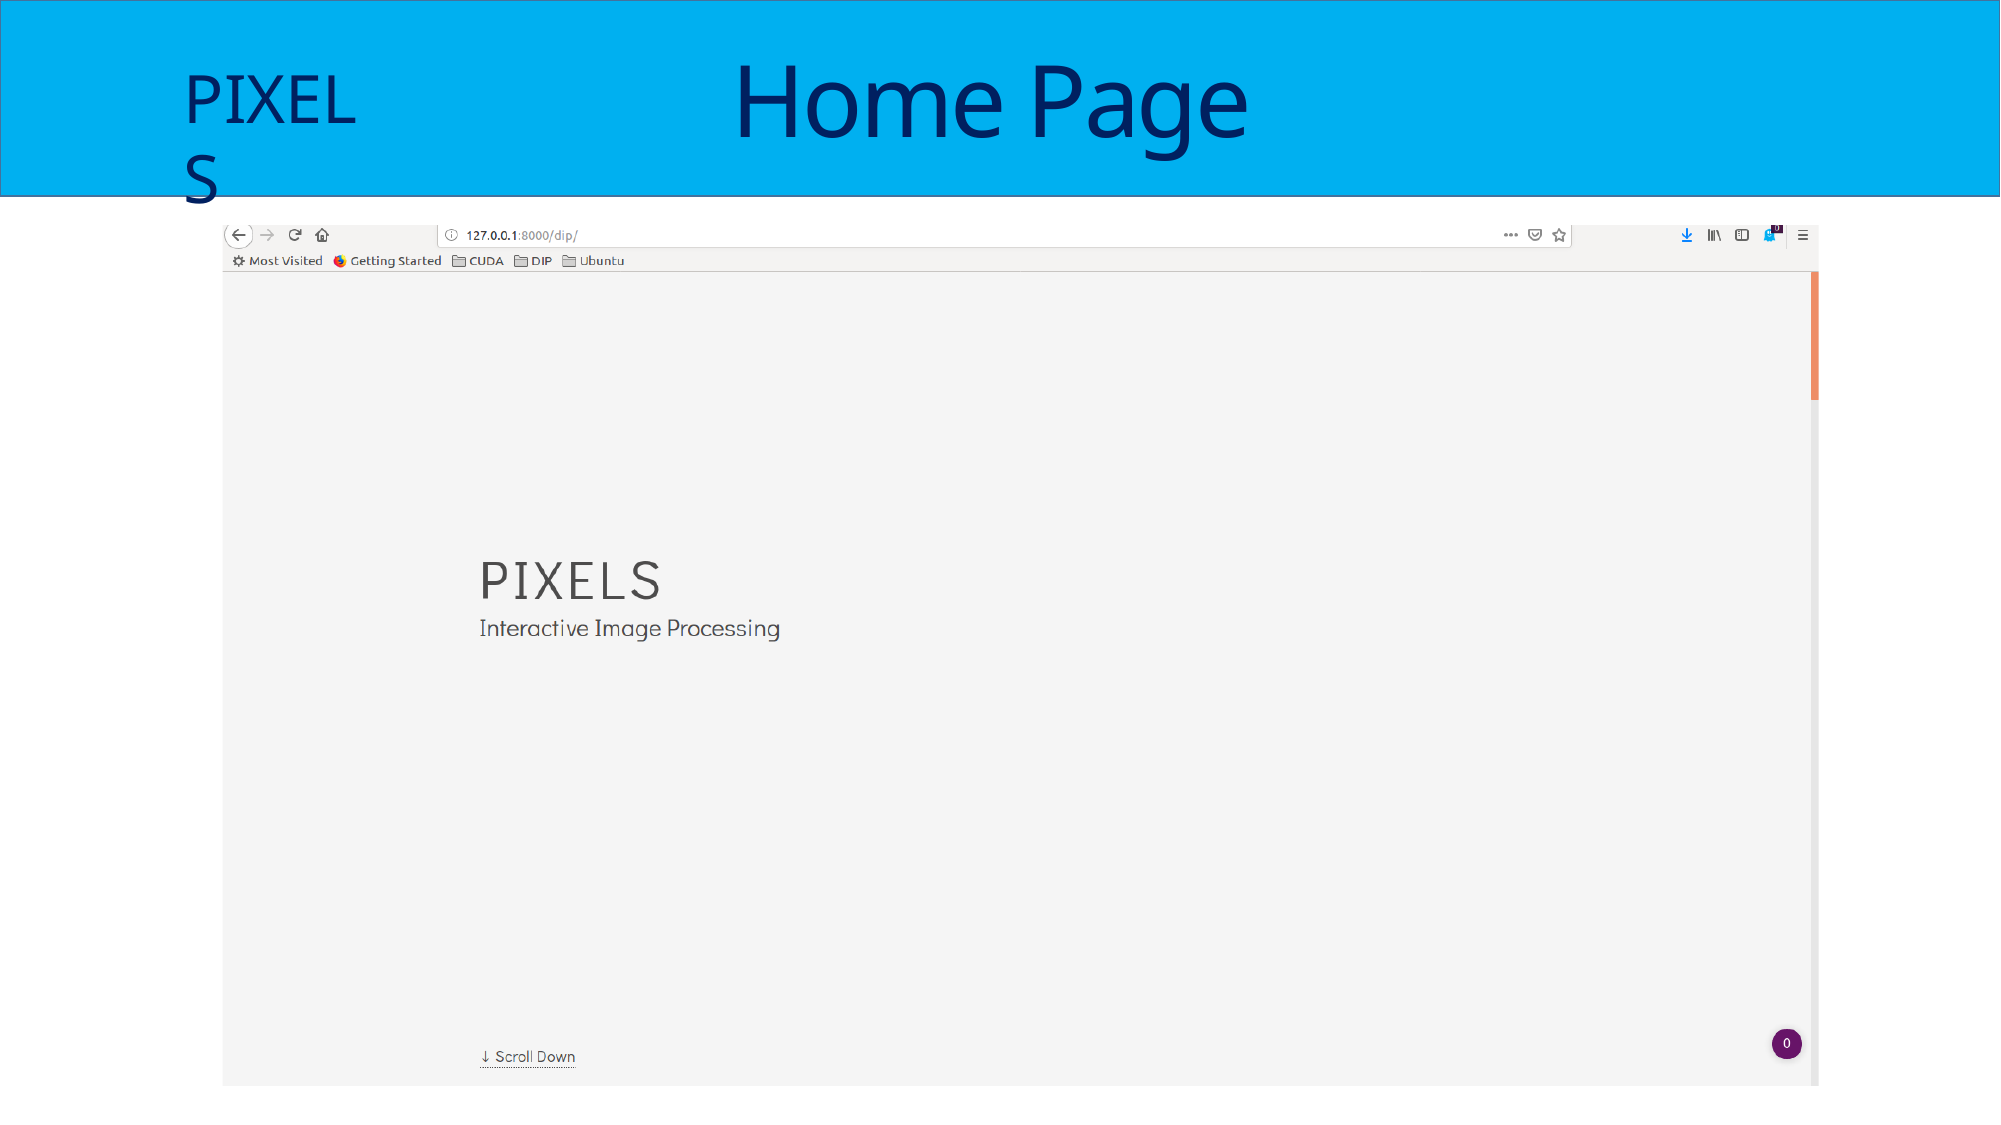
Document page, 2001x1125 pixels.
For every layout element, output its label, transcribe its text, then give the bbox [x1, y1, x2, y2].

picture [222, 225, 1819, 1086]
text_box Home Page [717, 29, 1374, 165]
text_box PIXELS [168, 49, 394, 225]
text_box [0, 0, 2000, 197]
